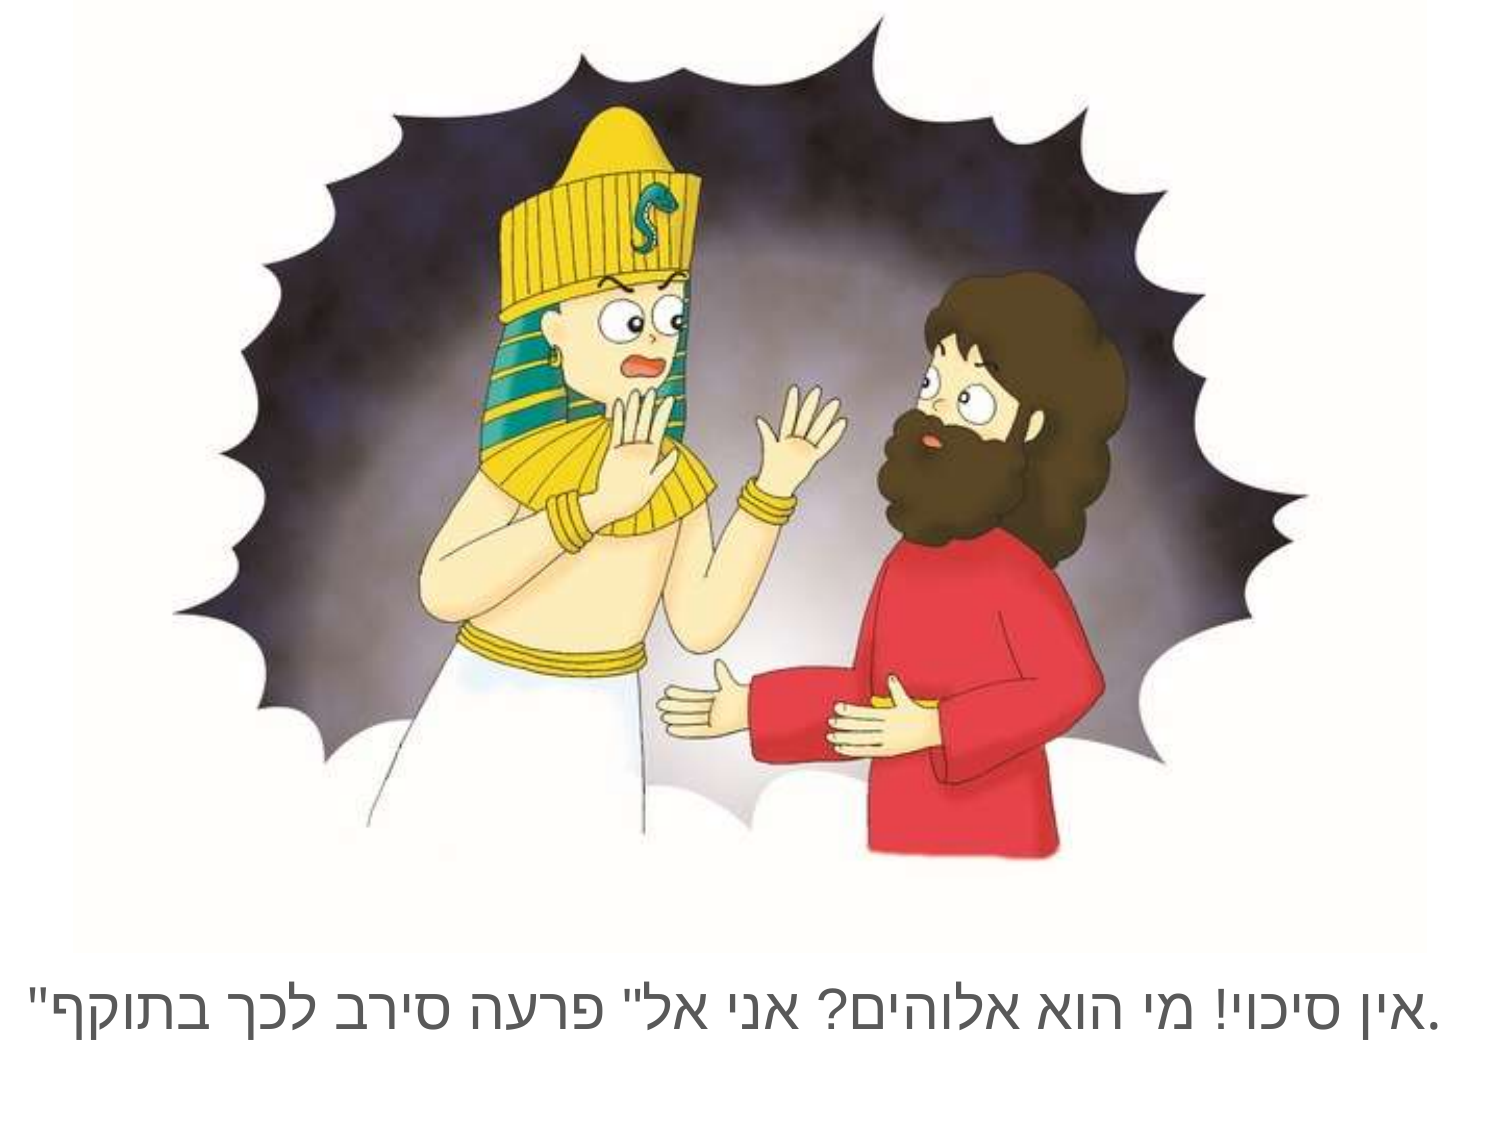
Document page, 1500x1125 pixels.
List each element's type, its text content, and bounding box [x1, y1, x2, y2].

text_box "אין סיכוי! מי הוא אלוהים? אני אל" פרעה סירב לכך בתוקף. [11, 964, 1483, 1049]
picture [72, 0, 1427, 953]
